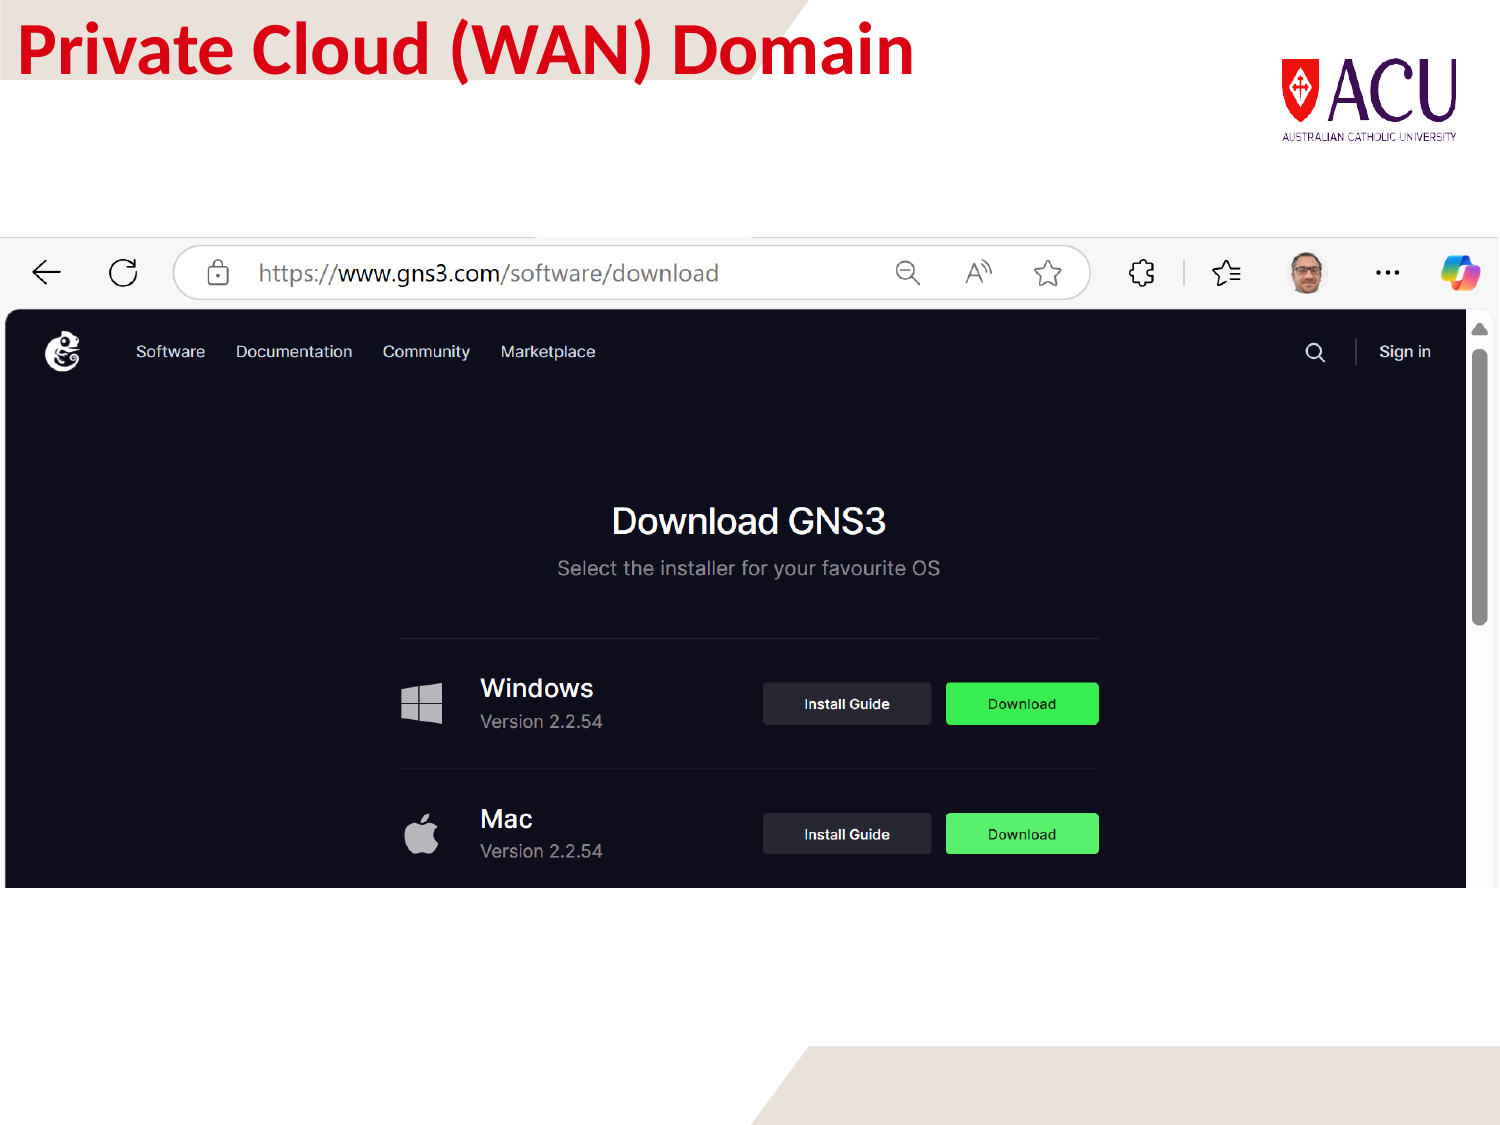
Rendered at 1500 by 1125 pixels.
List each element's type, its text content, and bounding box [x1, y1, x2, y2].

picture [1282, 58, 1456, 141]
title Private Cloud (WAN) Domain [0, 0, 1202, 188]
picture [0, 237, 1499, 888]
